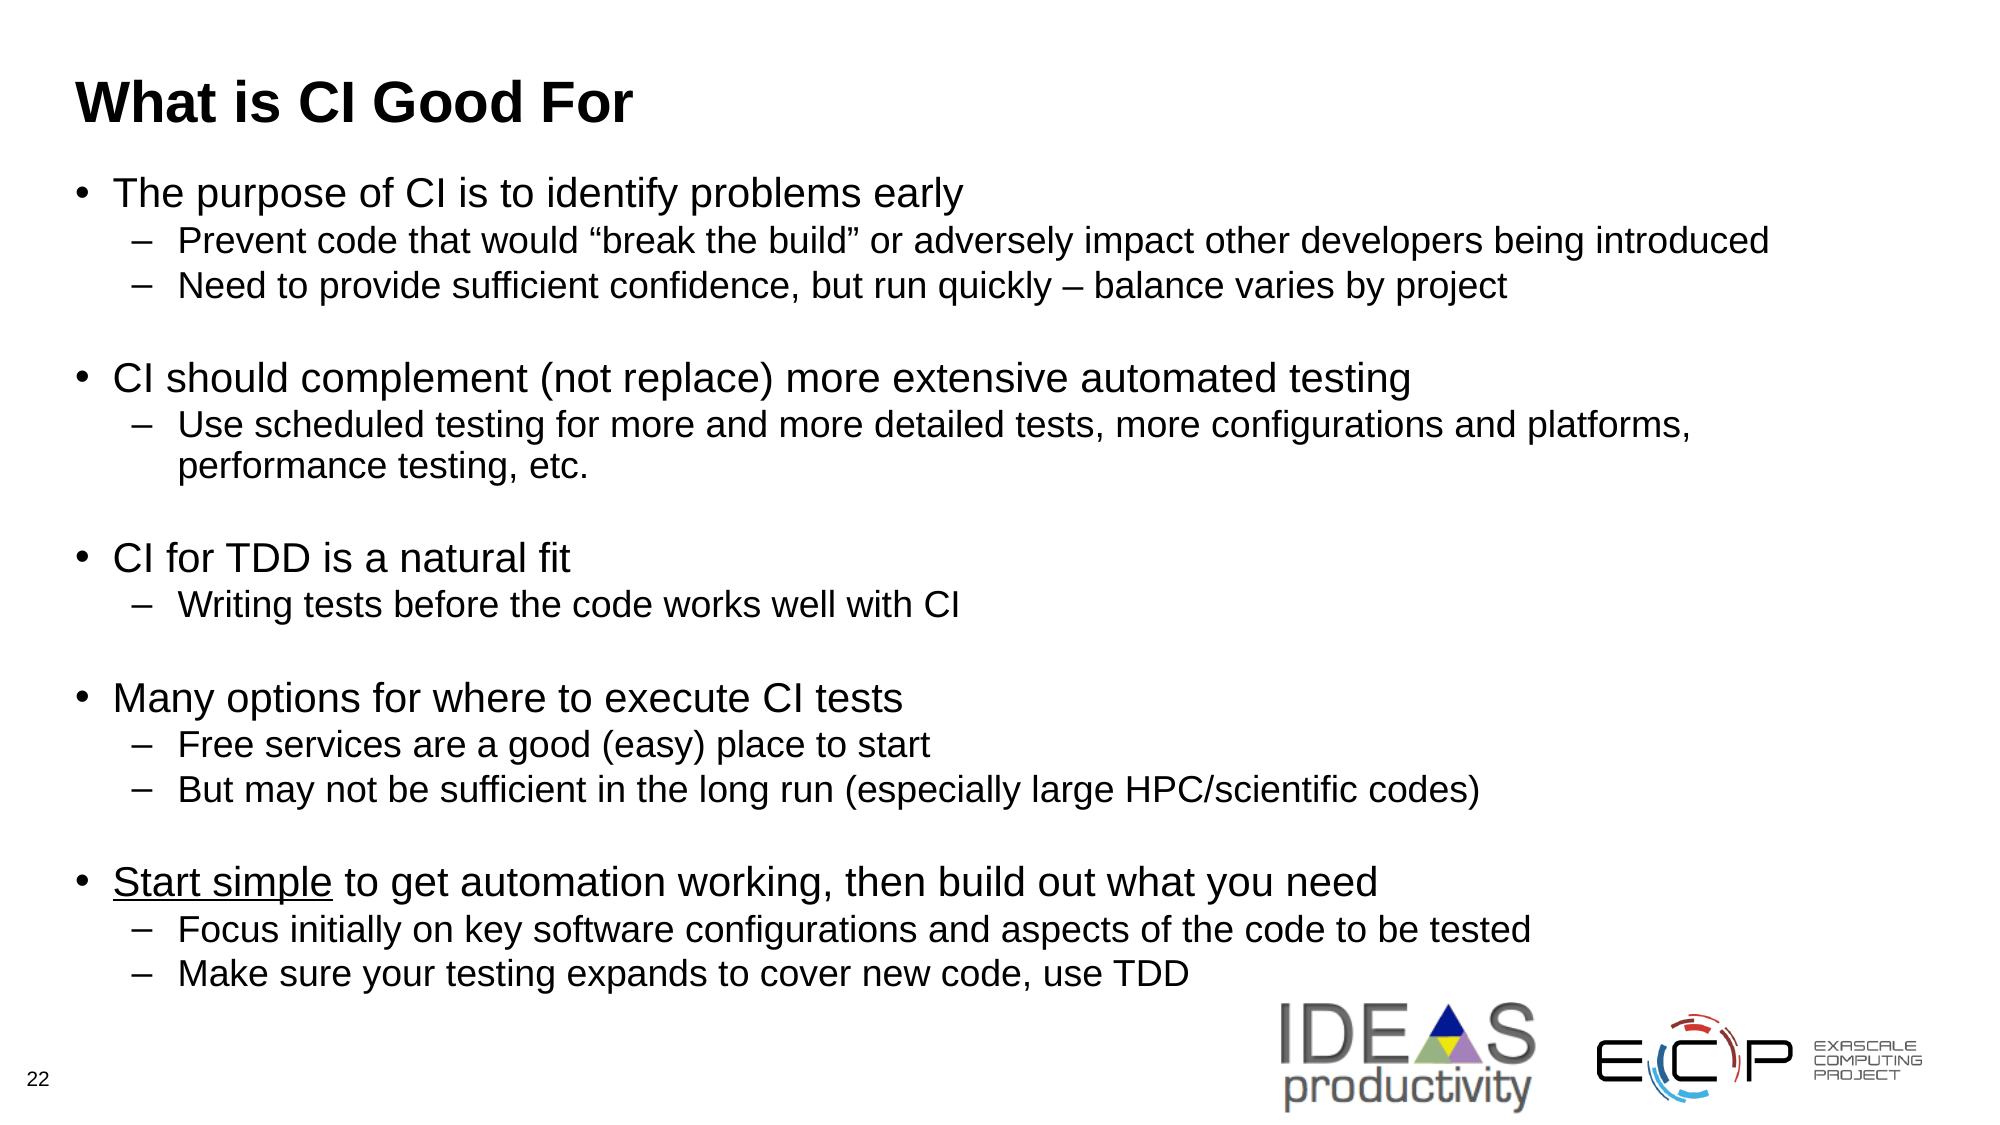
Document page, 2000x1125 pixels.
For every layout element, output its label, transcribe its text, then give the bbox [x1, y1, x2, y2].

picture [1597, 1014, 1922, 1103]
title What is CI Good For [59, 67, 1926, 164]
list The purpose of CI is to identify problems early Prevent code that would “break the build” or adversely impact other developers being introduced Need to provide sufficient confidence, but run quickly – balance varies by project CI should complement (not replace) more extensive automated testing Use scheduled testing for more and more detailed tests, more configurations and platforms, performance testing, etc. CI for TDD is a natural fit Writing tests before the code works well with CI Many options for where to execute CI tests Free services are a good (easy) place to start But may not be sufficient in the long run (especially large HPC/scientific codes) Start simple to get automation working, then build out what you need Focus initially on key software configurations and aspects of the code to be tested Make sure your testing expands to cover new code, use TDD [59, 164, 1926, 829]
picture [1280, 1002, 1537, 1114]
